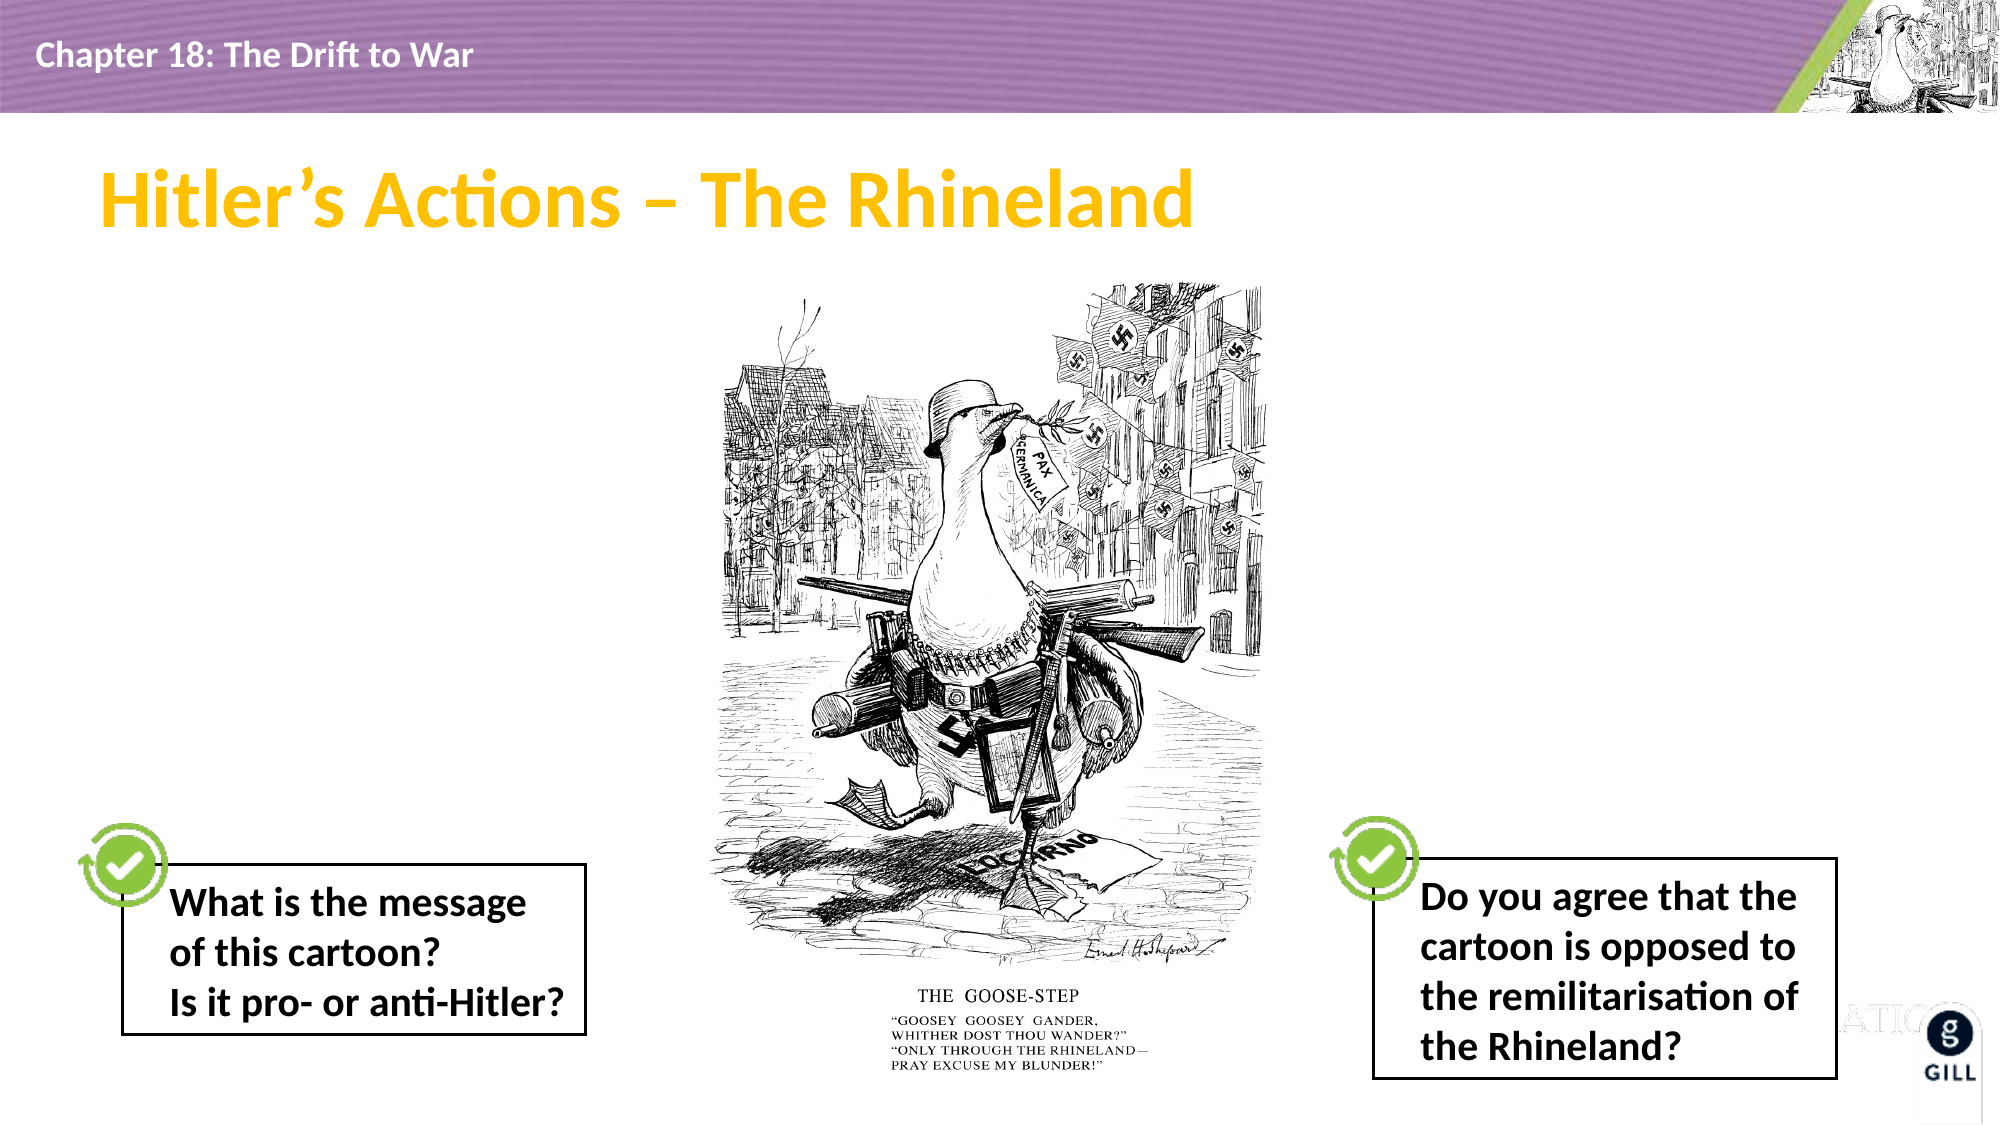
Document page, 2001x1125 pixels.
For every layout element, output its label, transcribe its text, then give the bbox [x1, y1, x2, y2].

picture [0, 0, 2000, 113]
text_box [1329, 816, 1837, 1079]
picture [1371, 647, 2001, 1125]
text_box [78, 823, 586, 1035]
text_box Hitler’s Actions – The Rhineland [84, 136, 1304, 252]
picture [693, 250, 1307, 1092]
